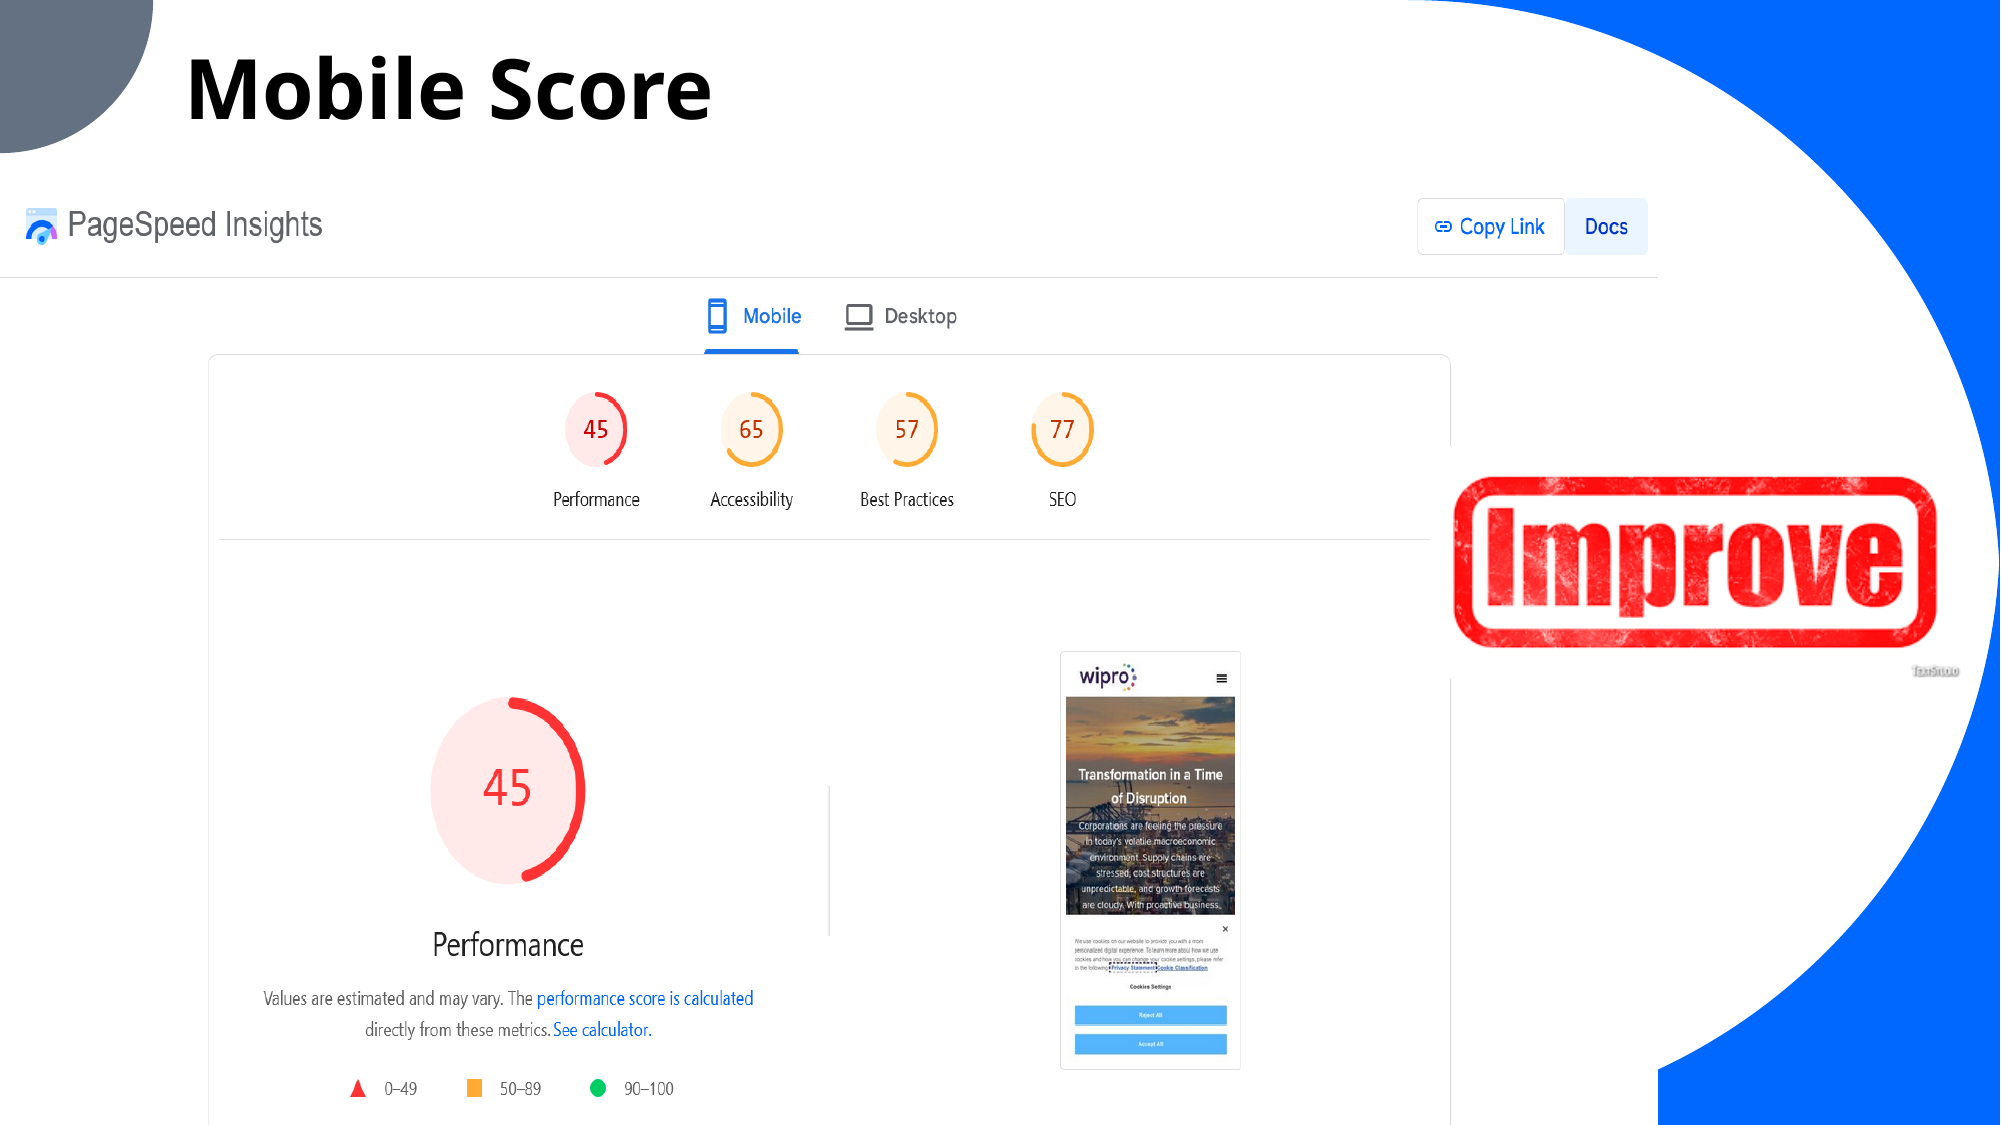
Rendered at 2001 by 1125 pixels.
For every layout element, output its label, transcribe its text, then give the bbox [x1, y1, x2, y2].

text_box Mobile Score [169, 28, 1170, 144]
picture [0, 177, 1961, 1125]
